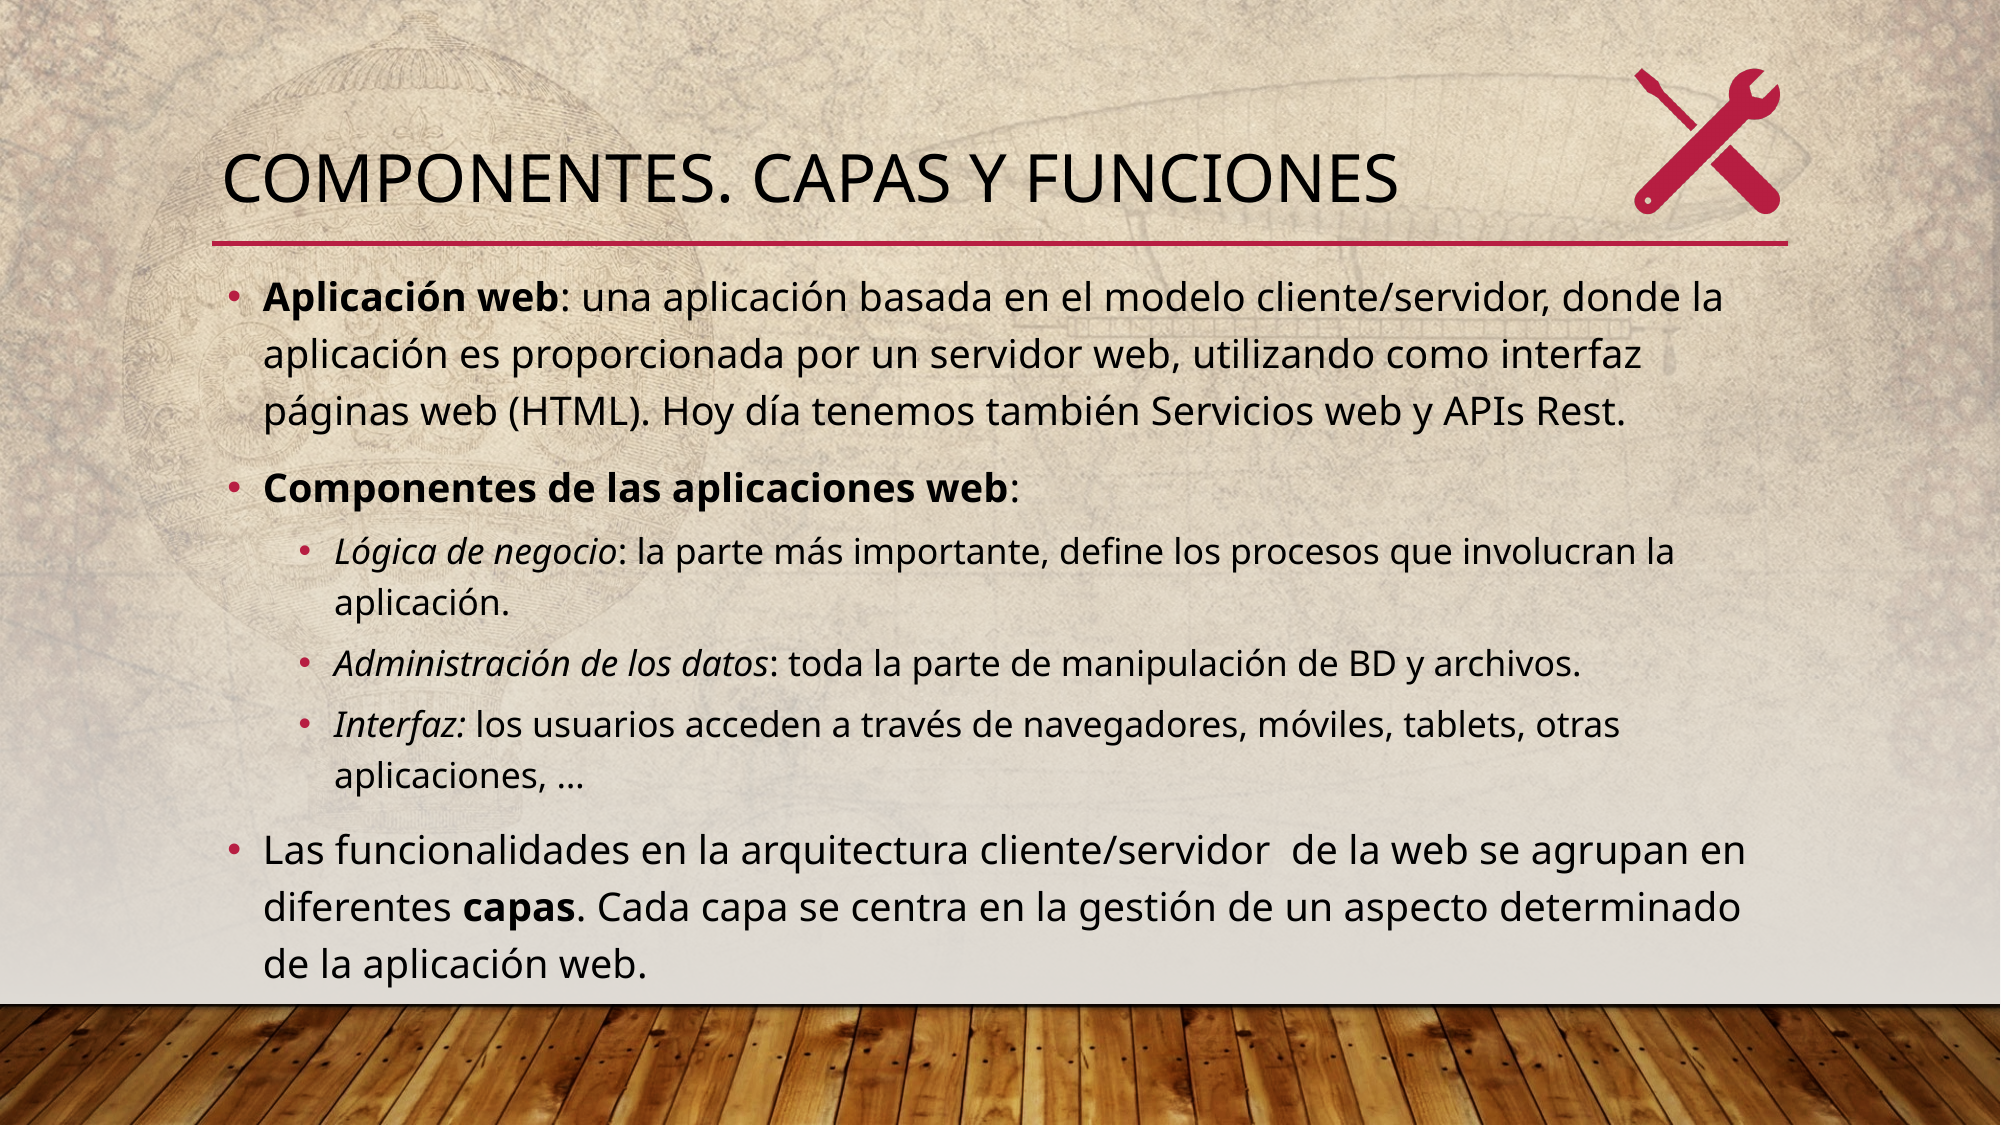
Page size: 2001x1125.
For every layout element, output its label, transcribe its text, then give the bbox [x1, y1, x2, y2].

picture [1621, 55, 1793, 228]
list Aplicación web: una aplicación basada en el modelo cliente/servidor, donde la aplicación es proporcionada por un servidor web, utilizando como interfaz páginas web (HTML). Hoy día tenemos también Servicios web y APIs Rest. Componentes de las aplicaciones web: Lógica de negocio: la parte más importante, define los procesos que involucran la aplicación. Administración de los datos: toda la parte de manipulación de BD y archivos. Interfaz: los usuarios acceden a través de navegadores, móviles, tablets, otras aplicaciones, … Las funcionalidades en la arquitectura cliente/servidor de la web se agrupan en diferentes capas. Cada capa se centra en la gestión de un aspecto determinado de la aplicación web. [212, 254, 1788, 1001]
title Componentes. Capas y funciones [206, 137, 1533, 310]
picture [0, 1004, 2000, 1125]
